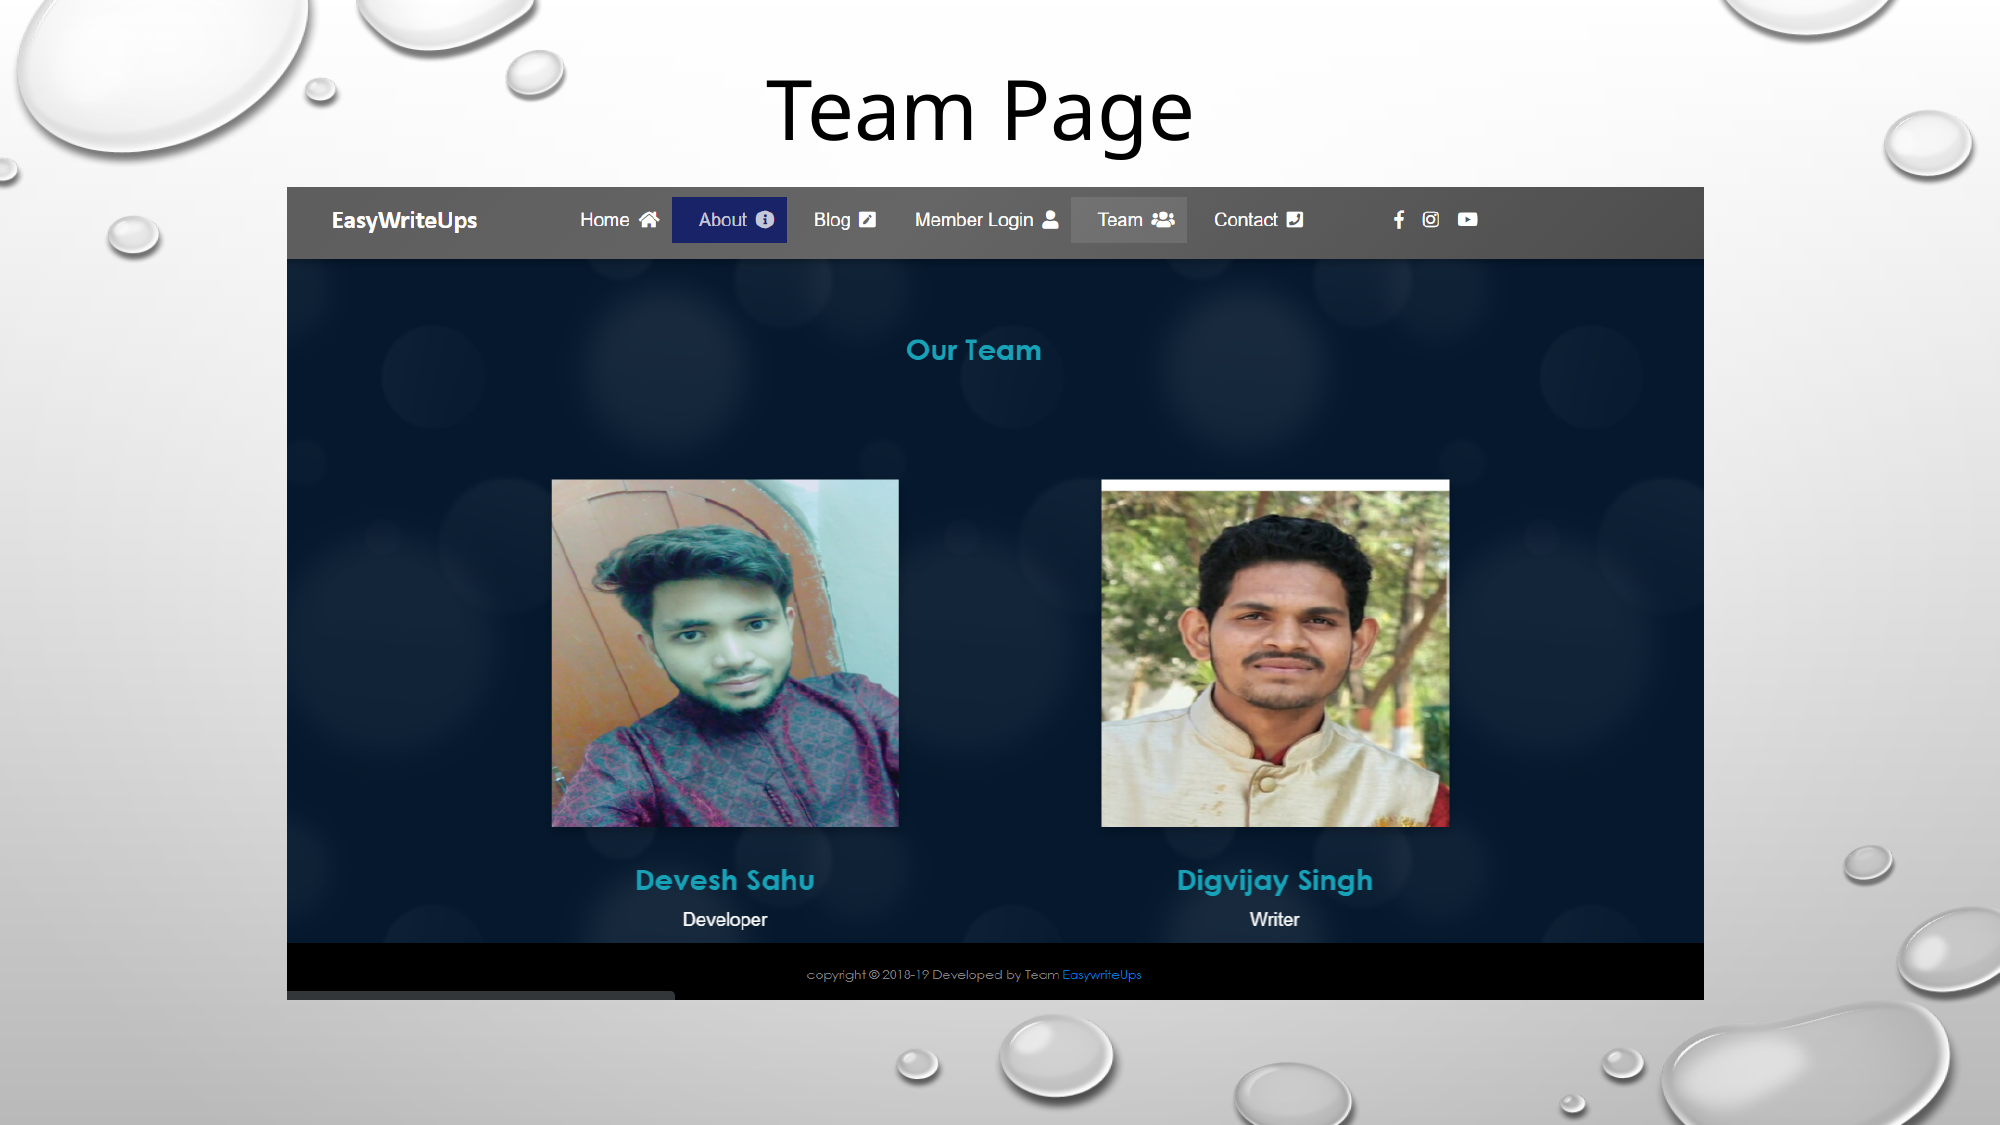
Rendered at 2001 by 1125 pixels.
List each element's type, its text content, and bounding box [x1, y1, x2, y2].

picture [0, 0, 2000, 1125]
text_box Team Page [649, 50, 1313, 165]
